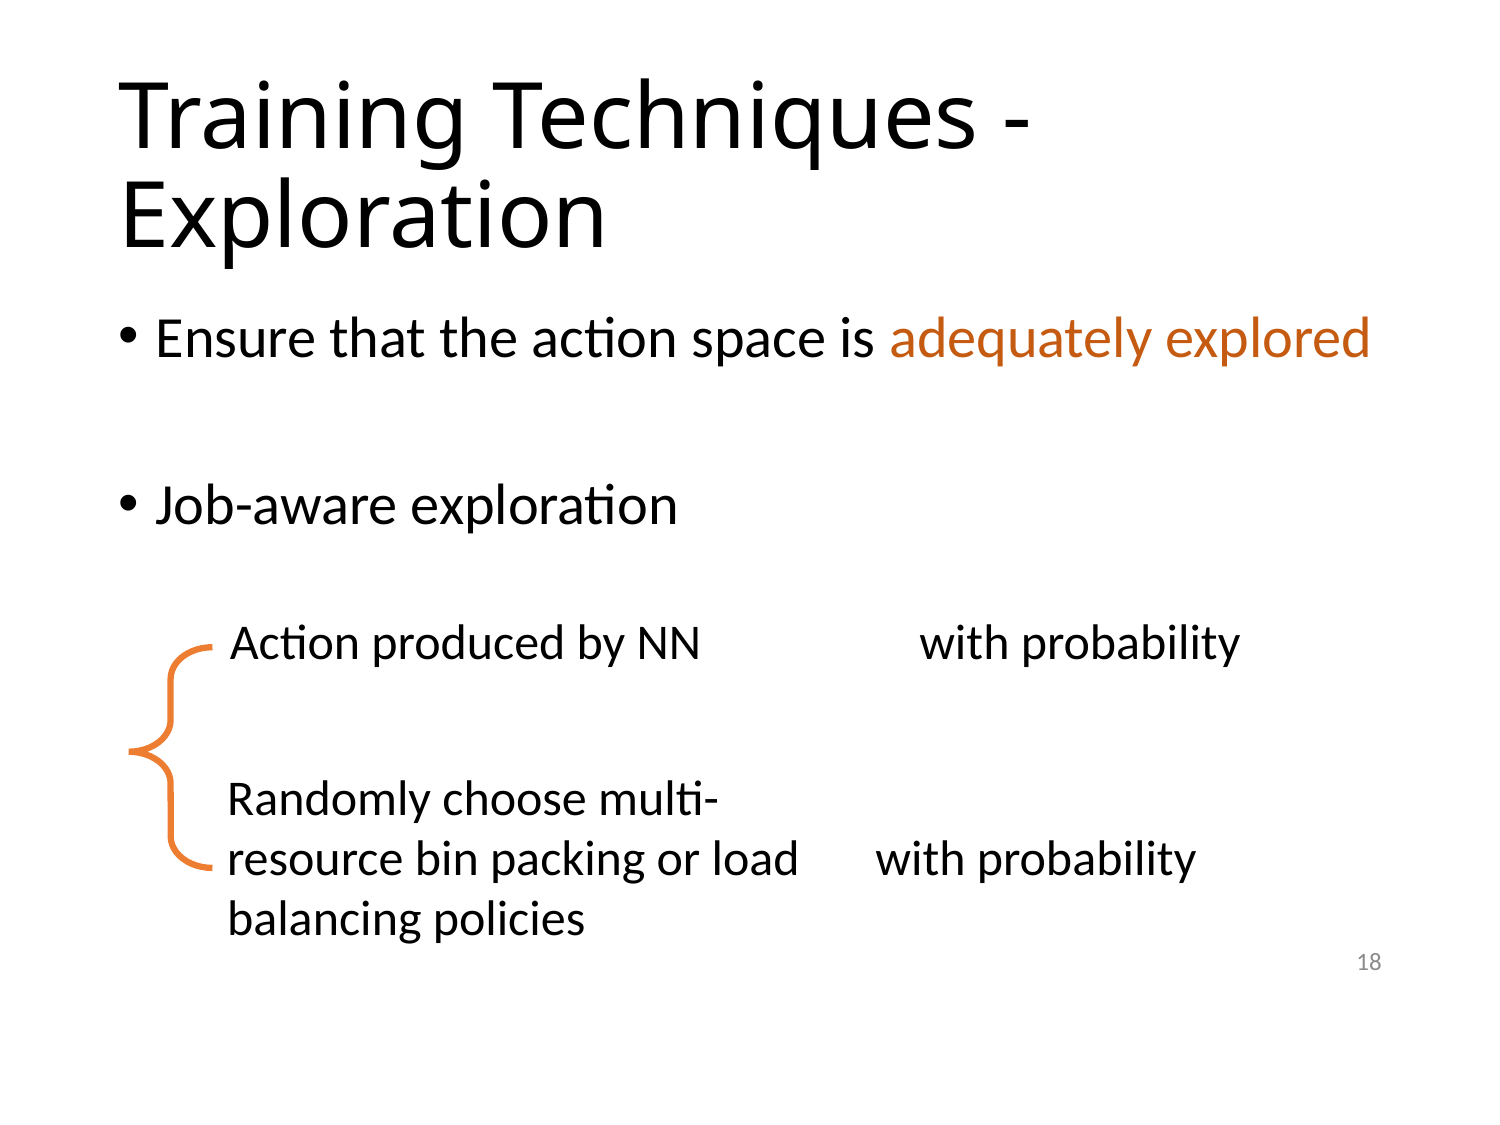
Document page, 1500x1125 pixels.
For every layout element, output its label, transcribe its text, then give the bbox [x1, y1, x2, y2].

text_box [128, 645, 213, 870]
text_box Action produced by NN [215, 602, 717, 678]
title Training Techniques - Exploration [103, 59, 1397, 278]
slide_number 18 [1059, 930, 1397, 991]
text_box Randomly choose multi-resource bin packing or load balancing policies [212, 757, 848, 953]
list Ensure that the action space is adequately explored Job-aware exploration [103, 299, 1397, 575]
